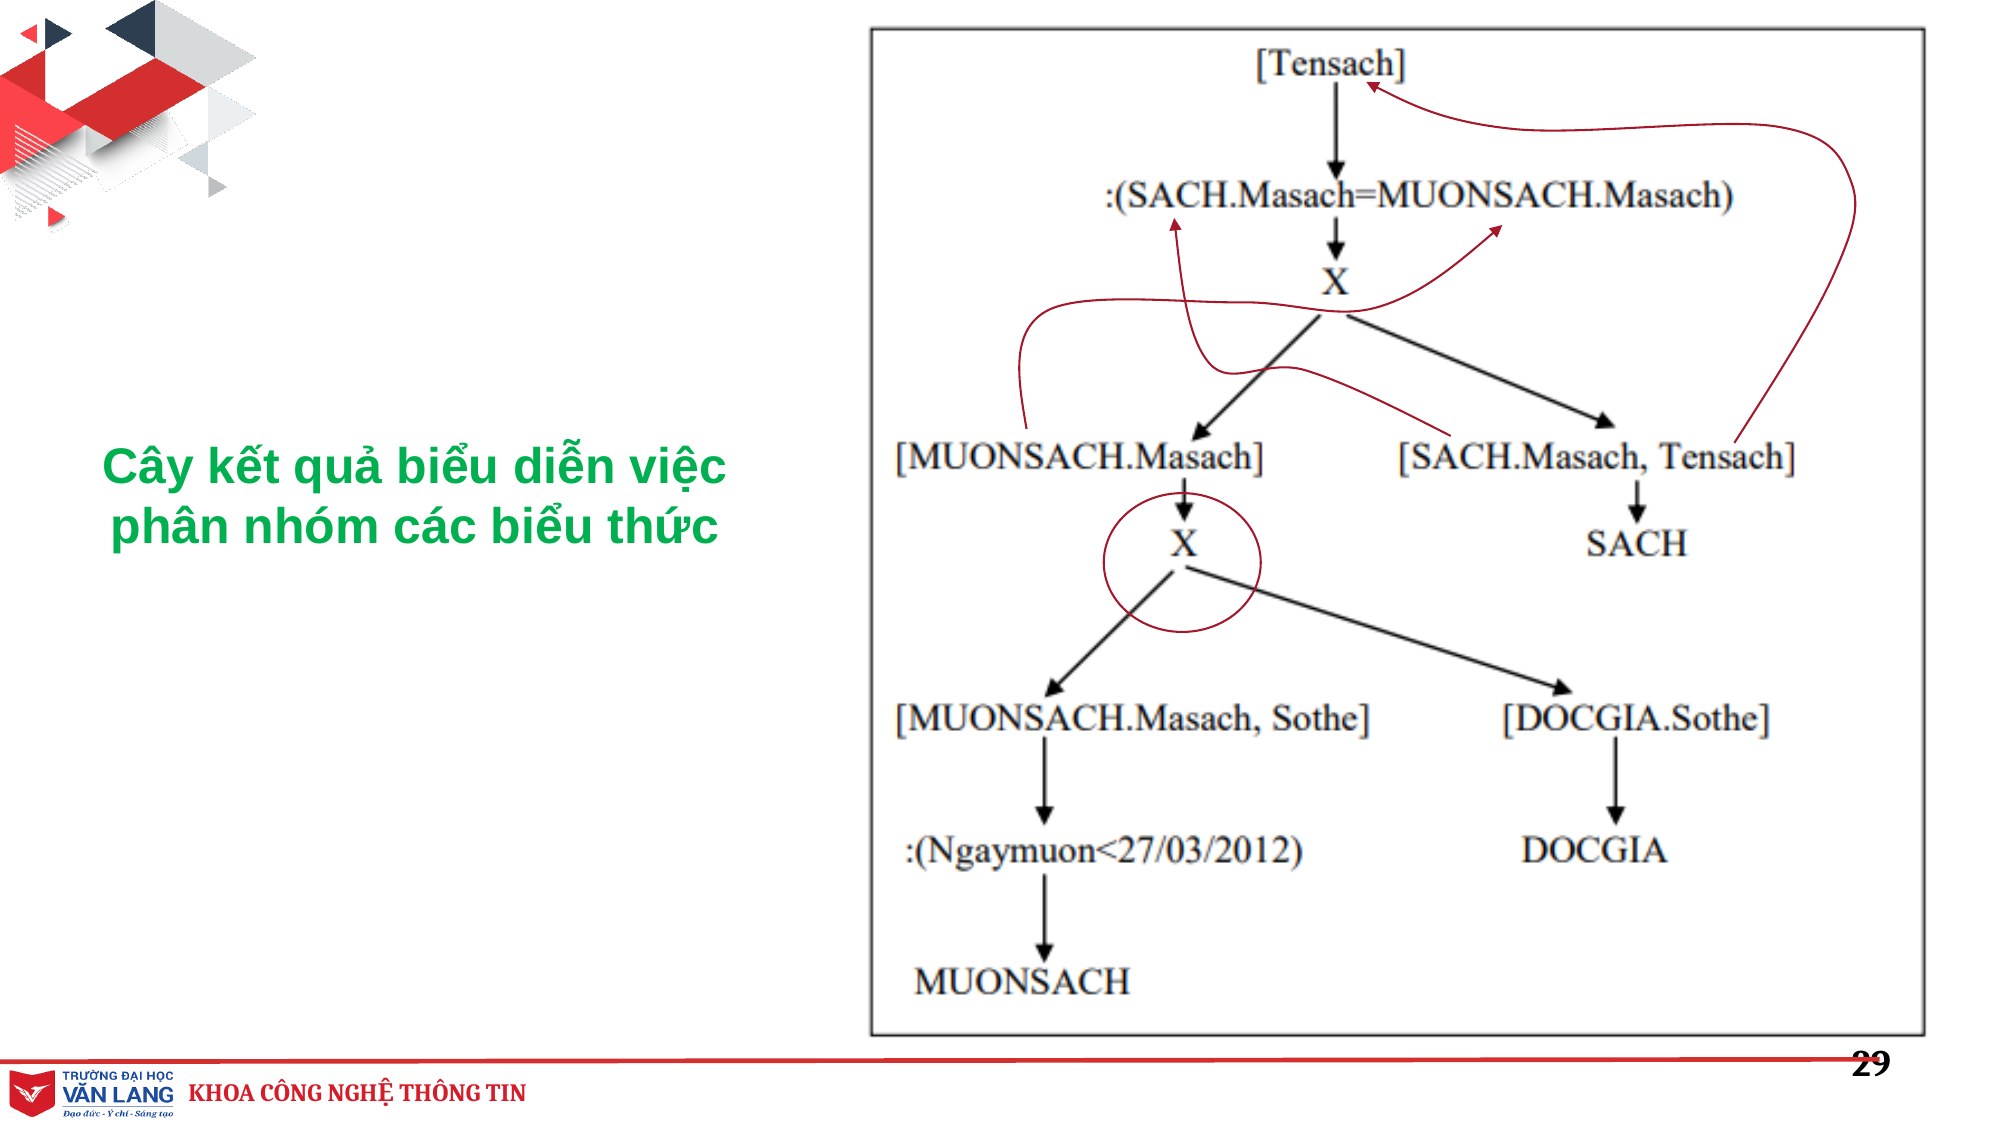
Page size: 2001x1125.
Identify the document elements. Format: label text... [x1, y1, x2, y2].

picture [858, 20, 1933, 1044]
picture [8, 1069, 173, 1118]
text_box Cây kết quả biểu diễn việc phân nhóm các biểu thức [67, 426, 763, 561]
picture [0, 0, 256, 233]
